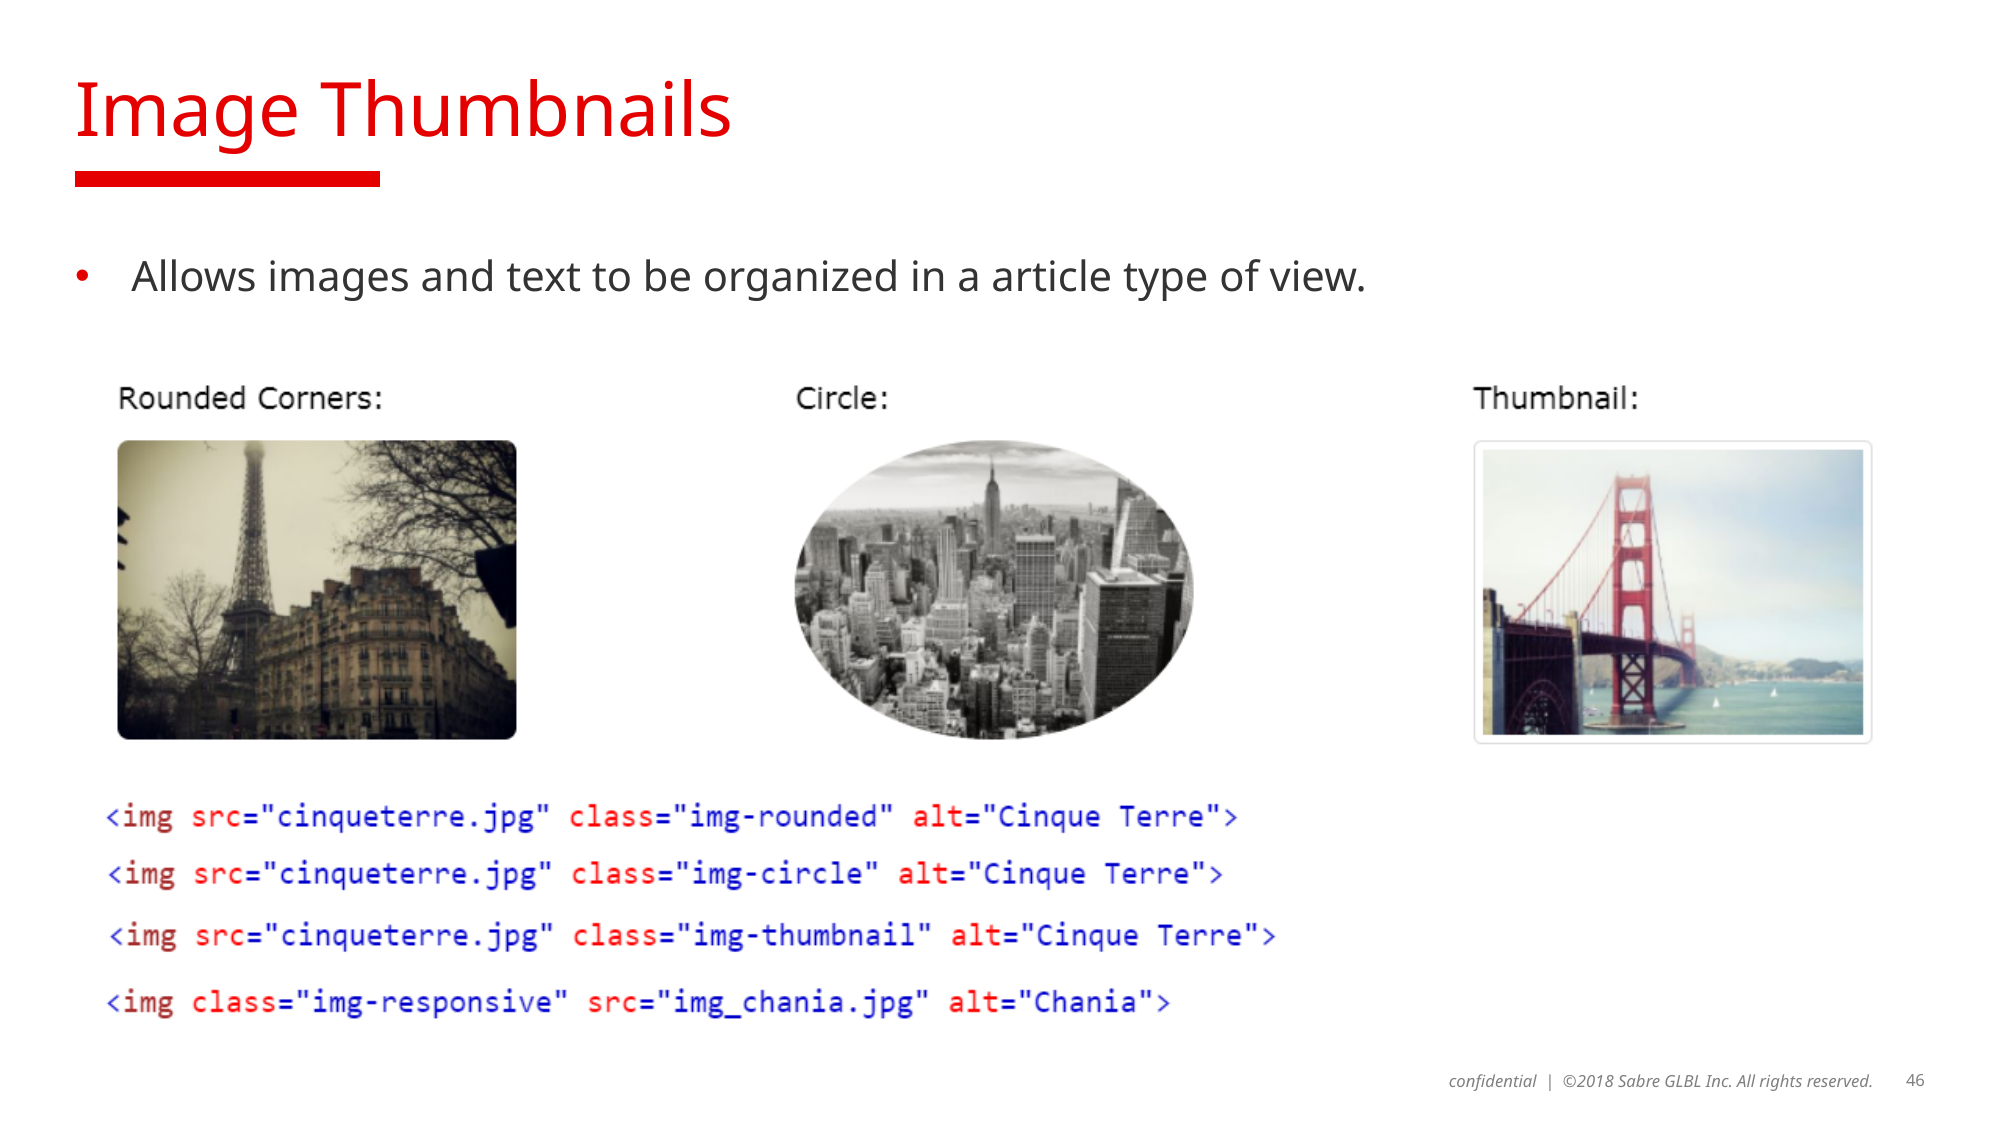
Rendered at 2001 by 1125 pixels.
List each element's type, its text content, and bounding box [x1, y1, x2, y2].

picture [96, 849, 1298, 1036]
picture [97, 790, 1252, 846]
picture [110, 356, 1890, 768]
list Allows images and text to be organized in a article type of view. [75, 255, 1925, 1014]
title Image Thumbnails [75, 71, 1925, 154]
